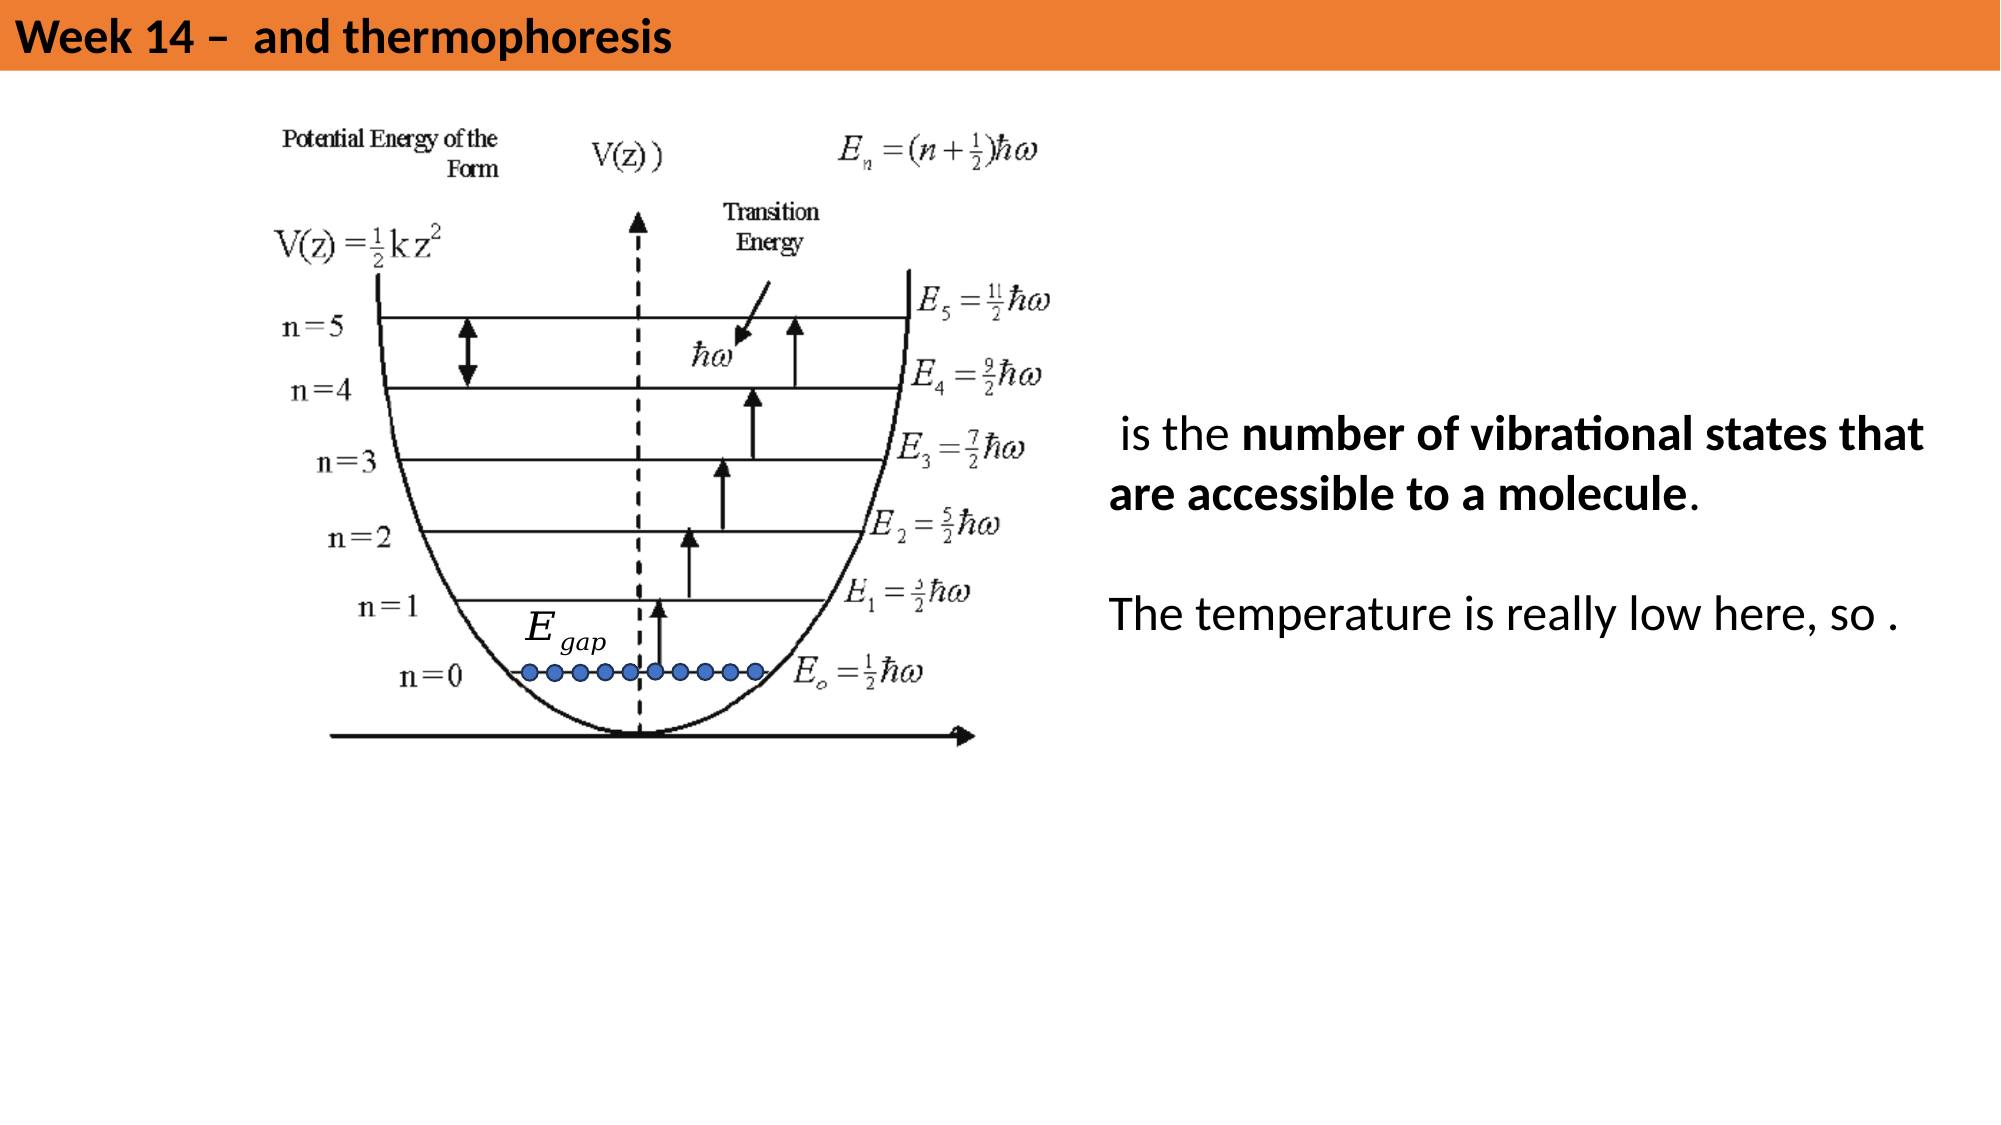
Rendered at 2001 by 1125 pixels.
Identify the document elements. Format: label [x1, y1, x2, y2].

picture [251, 107, 1094, 758]
text_box [521, 663, 764, 682]
